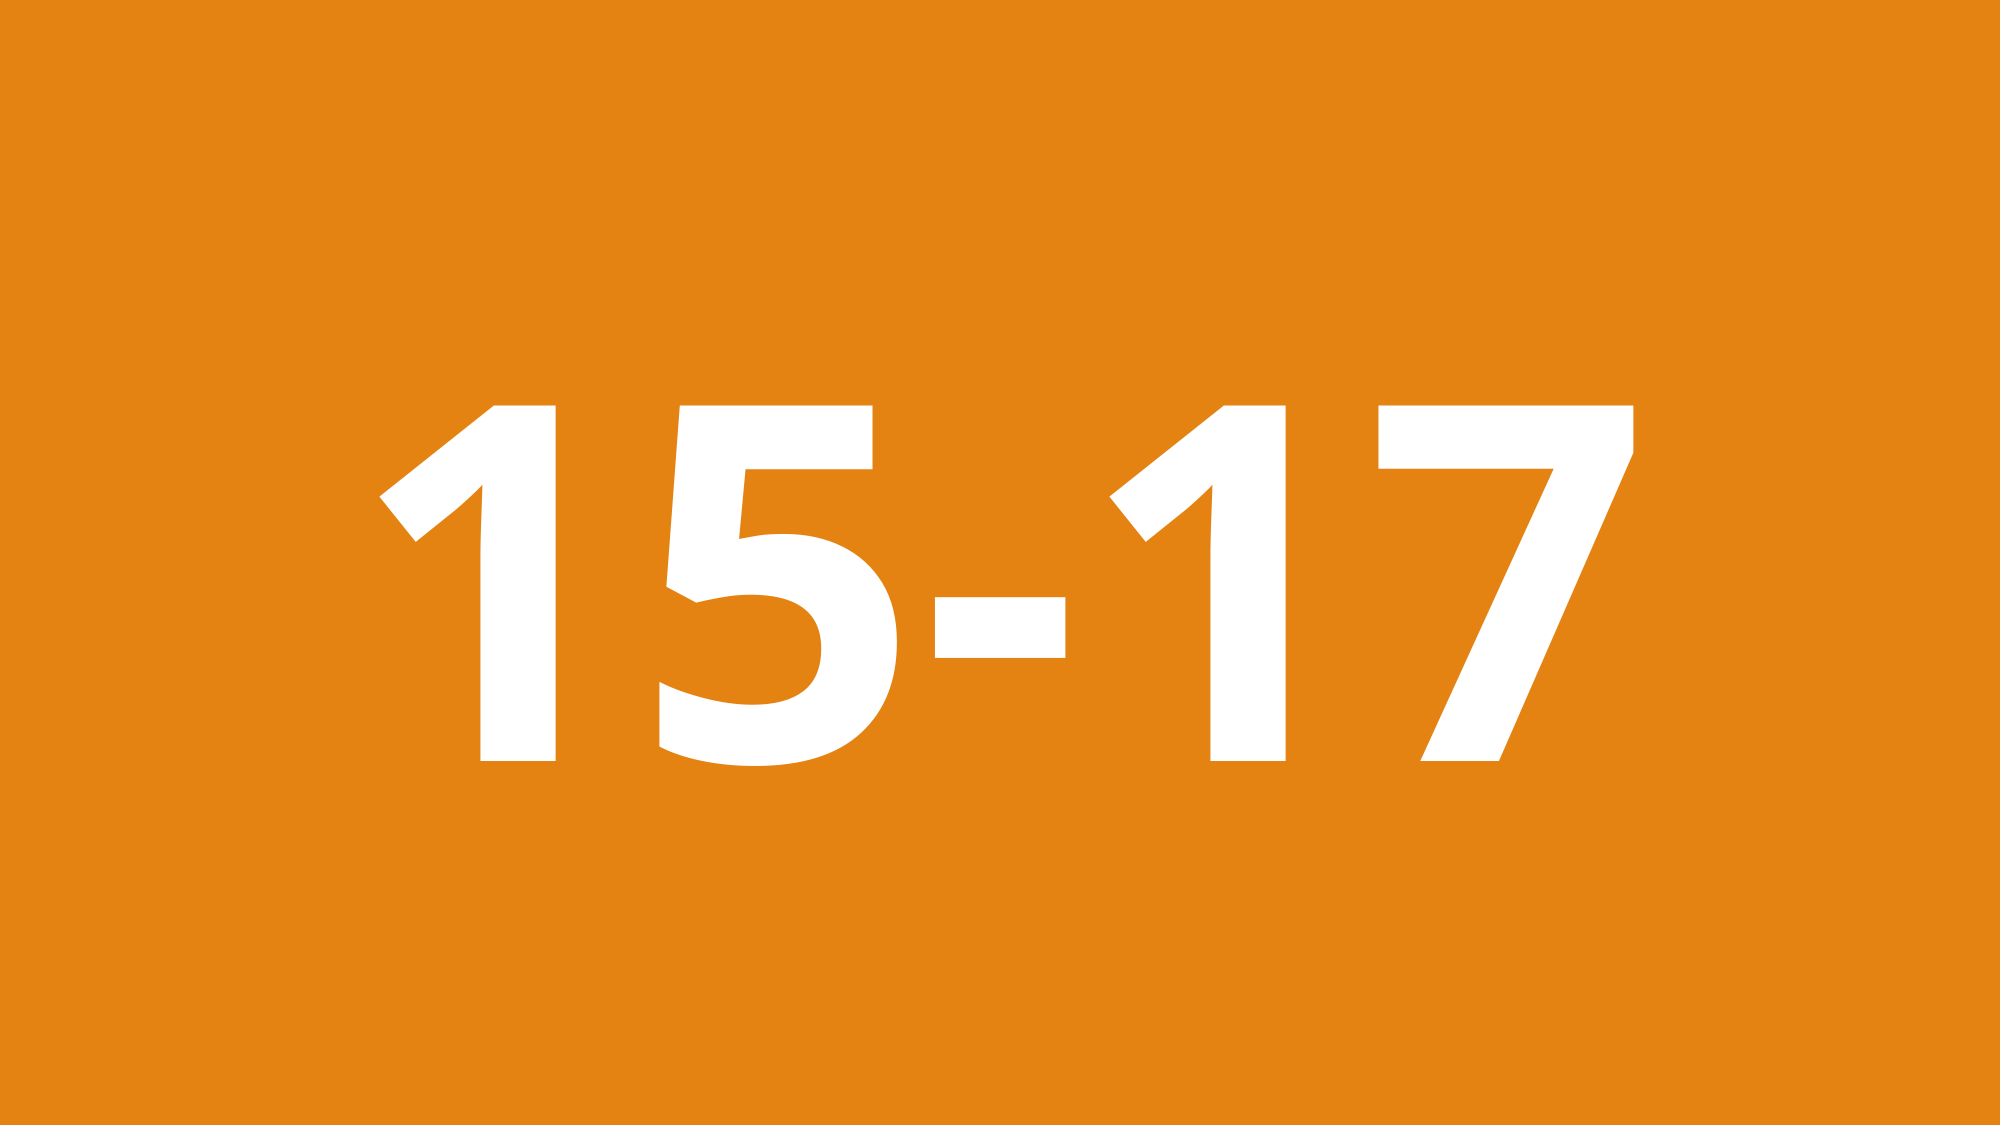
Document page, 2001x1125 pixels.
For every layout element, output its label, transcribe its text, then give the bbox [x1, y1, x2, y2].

text_box 15-17 [0, 0, 2000, 1125]
